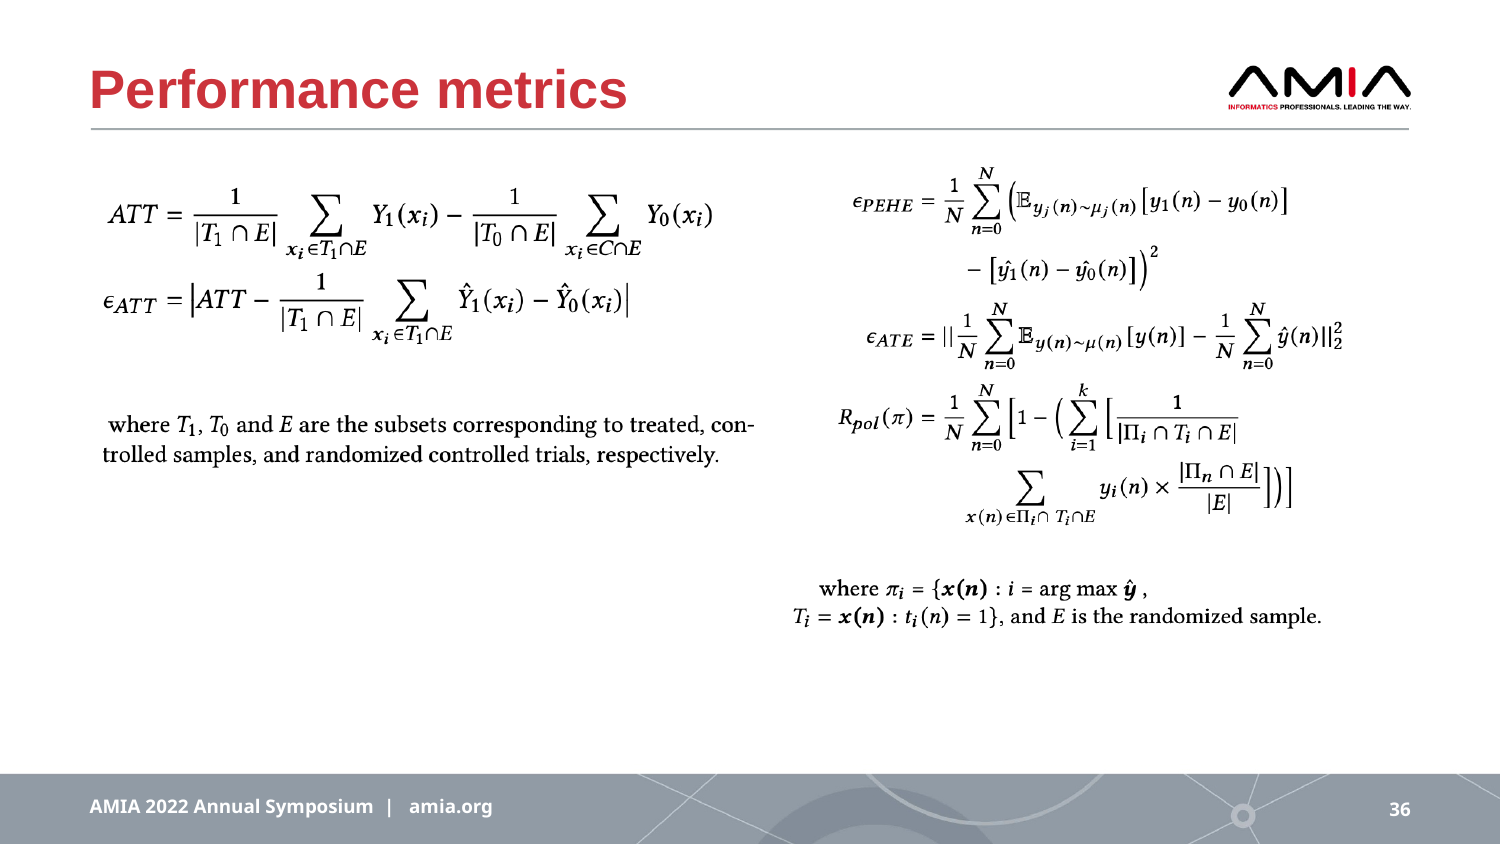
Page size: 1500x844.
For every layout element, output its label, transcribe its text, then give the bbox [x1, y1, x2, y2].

picture [0, 0, 1500, 844]
footer AMIA 2022 Annual Symposium | amia.org [89, 798, 915, 816]
title Performance metrics [89, 66, 1203, 119]
slide_number 36 [1098, 798, 1412, 822]
